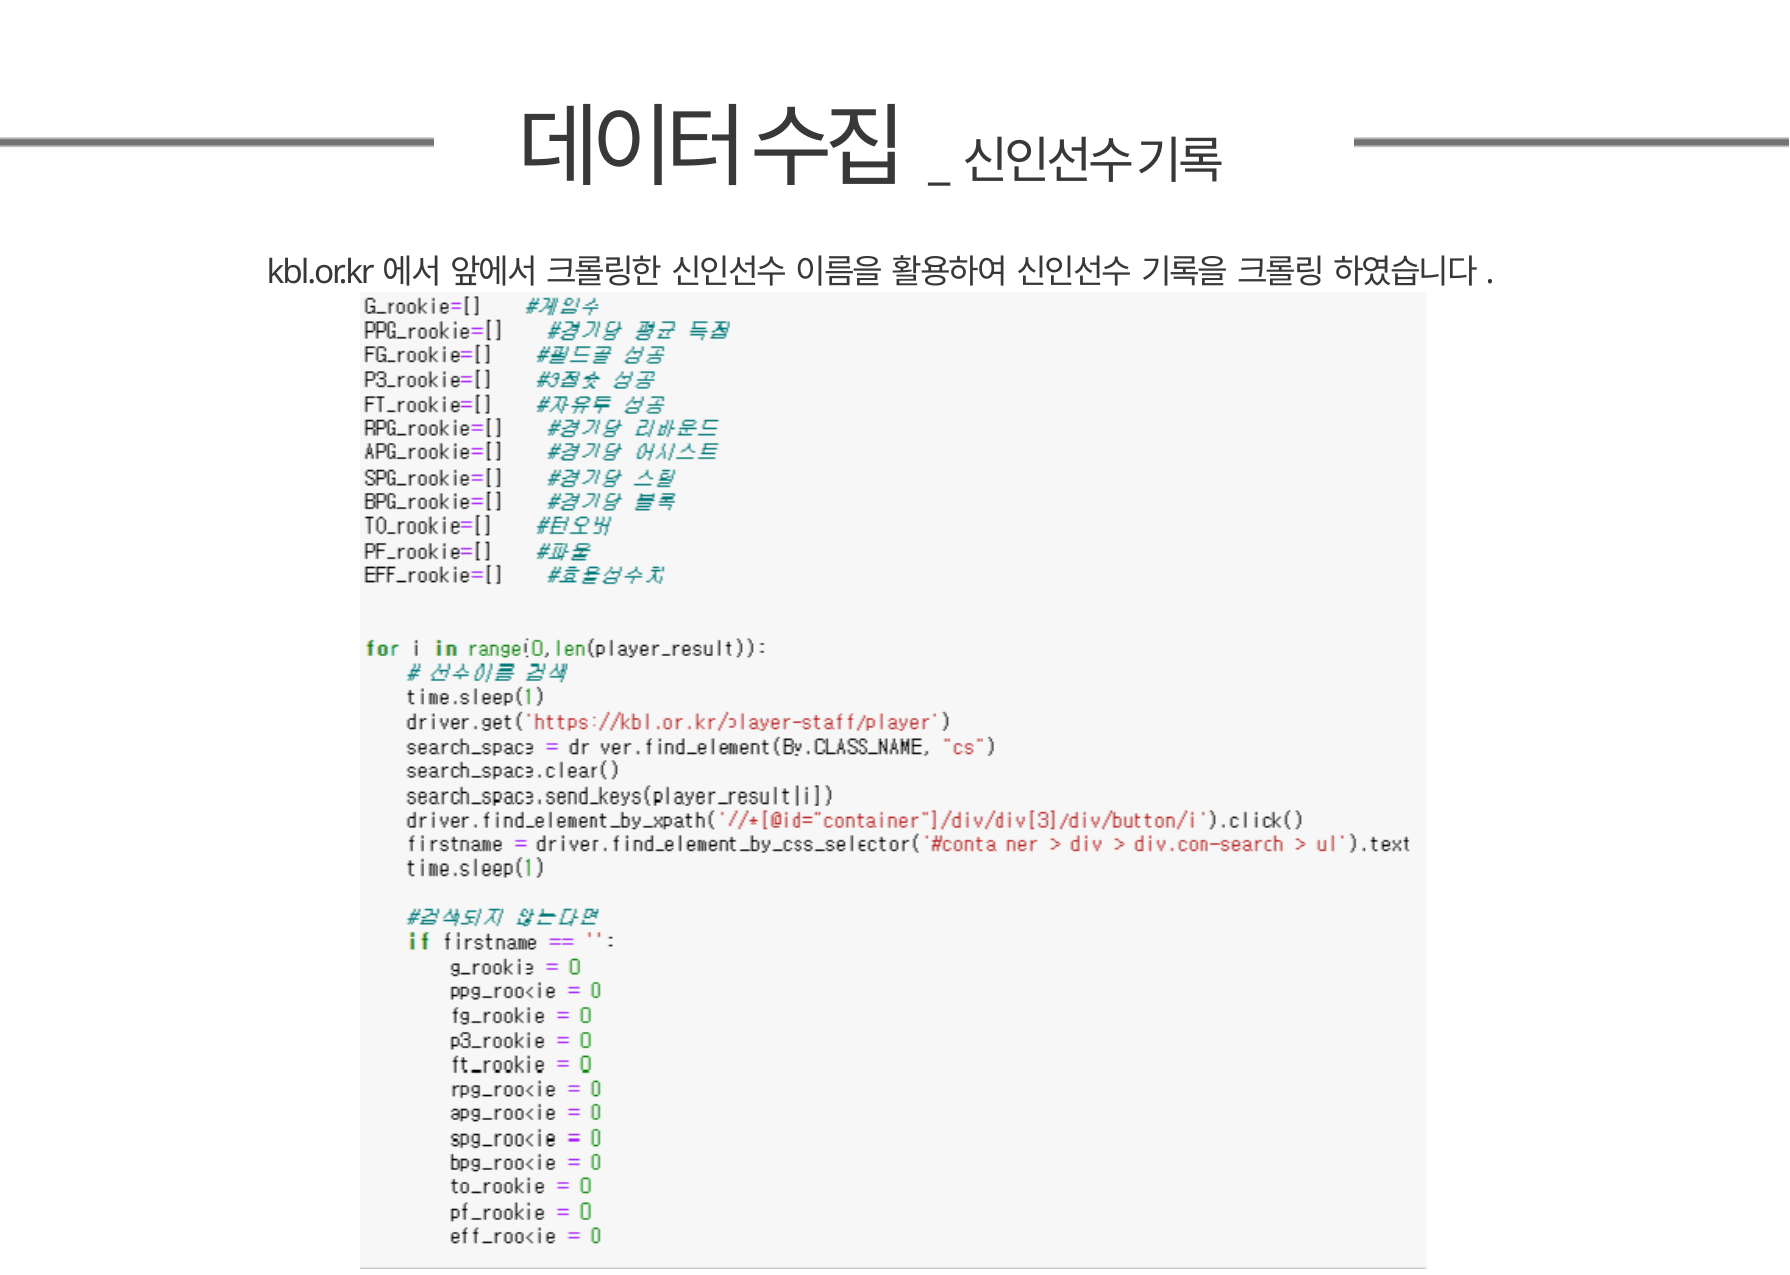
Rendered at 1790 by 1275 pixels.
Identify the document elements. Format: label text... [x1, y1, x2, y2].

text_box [0, 126, 435, 158]
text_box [360, 292, 1429, 1271]
text_box 데이터 수집_신인선수 기록 [502, 81, 1678, 204]
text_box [1354, 126, 1789, 158]
text_box kbl.or.kr에서 앞에서 크롤링한 신인선수 이름을 활용하여 신인선수 기록을 크롤링 하였습니다. [251, 242, 1595, 298]
